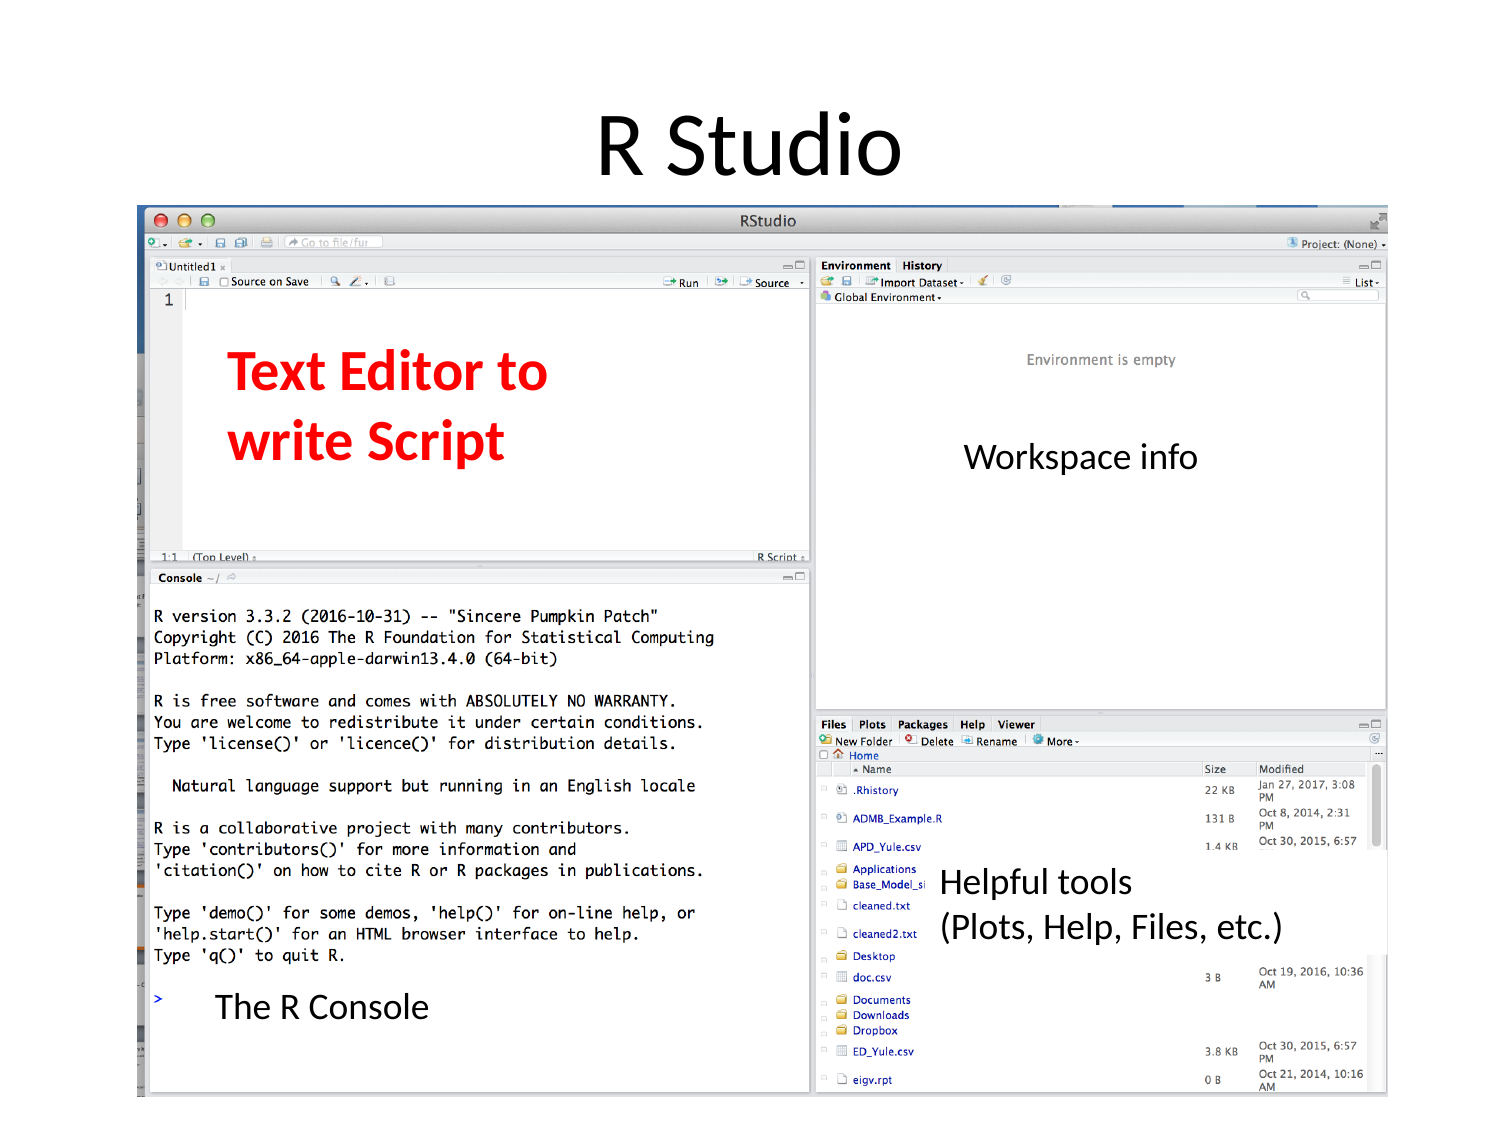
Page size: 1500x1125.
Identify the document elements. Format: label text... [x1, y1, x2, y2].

text_box R Studio [74, 45, 1425, 233]
picture [137, 205, 1388, 1097]
